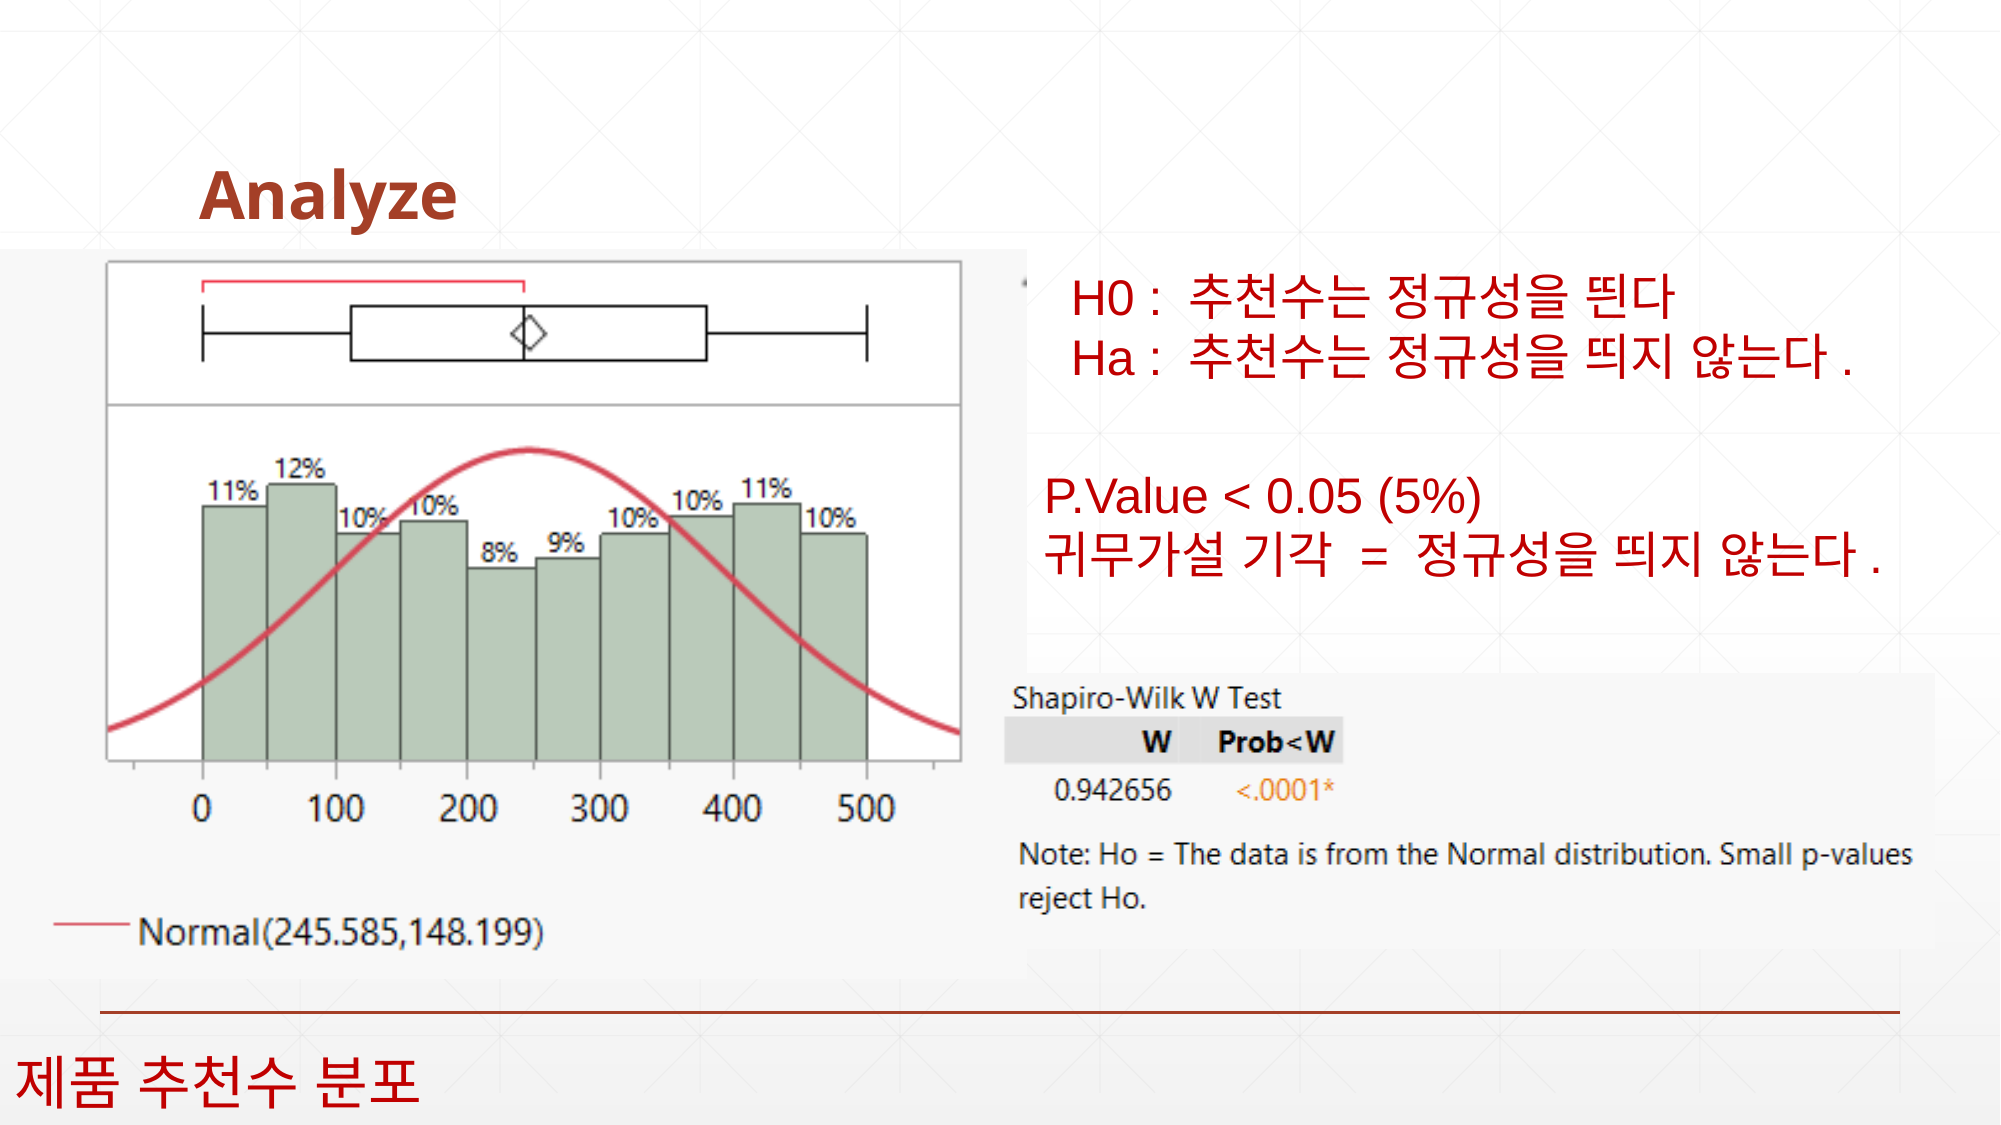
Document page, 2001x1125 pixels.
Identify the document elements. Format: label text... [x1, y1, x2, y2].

text_box H0 : 추천수는 정규성을 띈다 Ha : 추천수는 정규성을 띄지 않는다. [1056, 258, 1946, 394]
picture [0, 249, 1935, 979]
text_box P.Value < 0.05 (5%) 귀무가설 기각 = 정규성을 띄지 않는다. [1029, 456, 1955, 592]
text_box 제품 추천수 분포 [0, 1039, 1196, 1124]
title Analyze [184, 54, 1760, 242]
